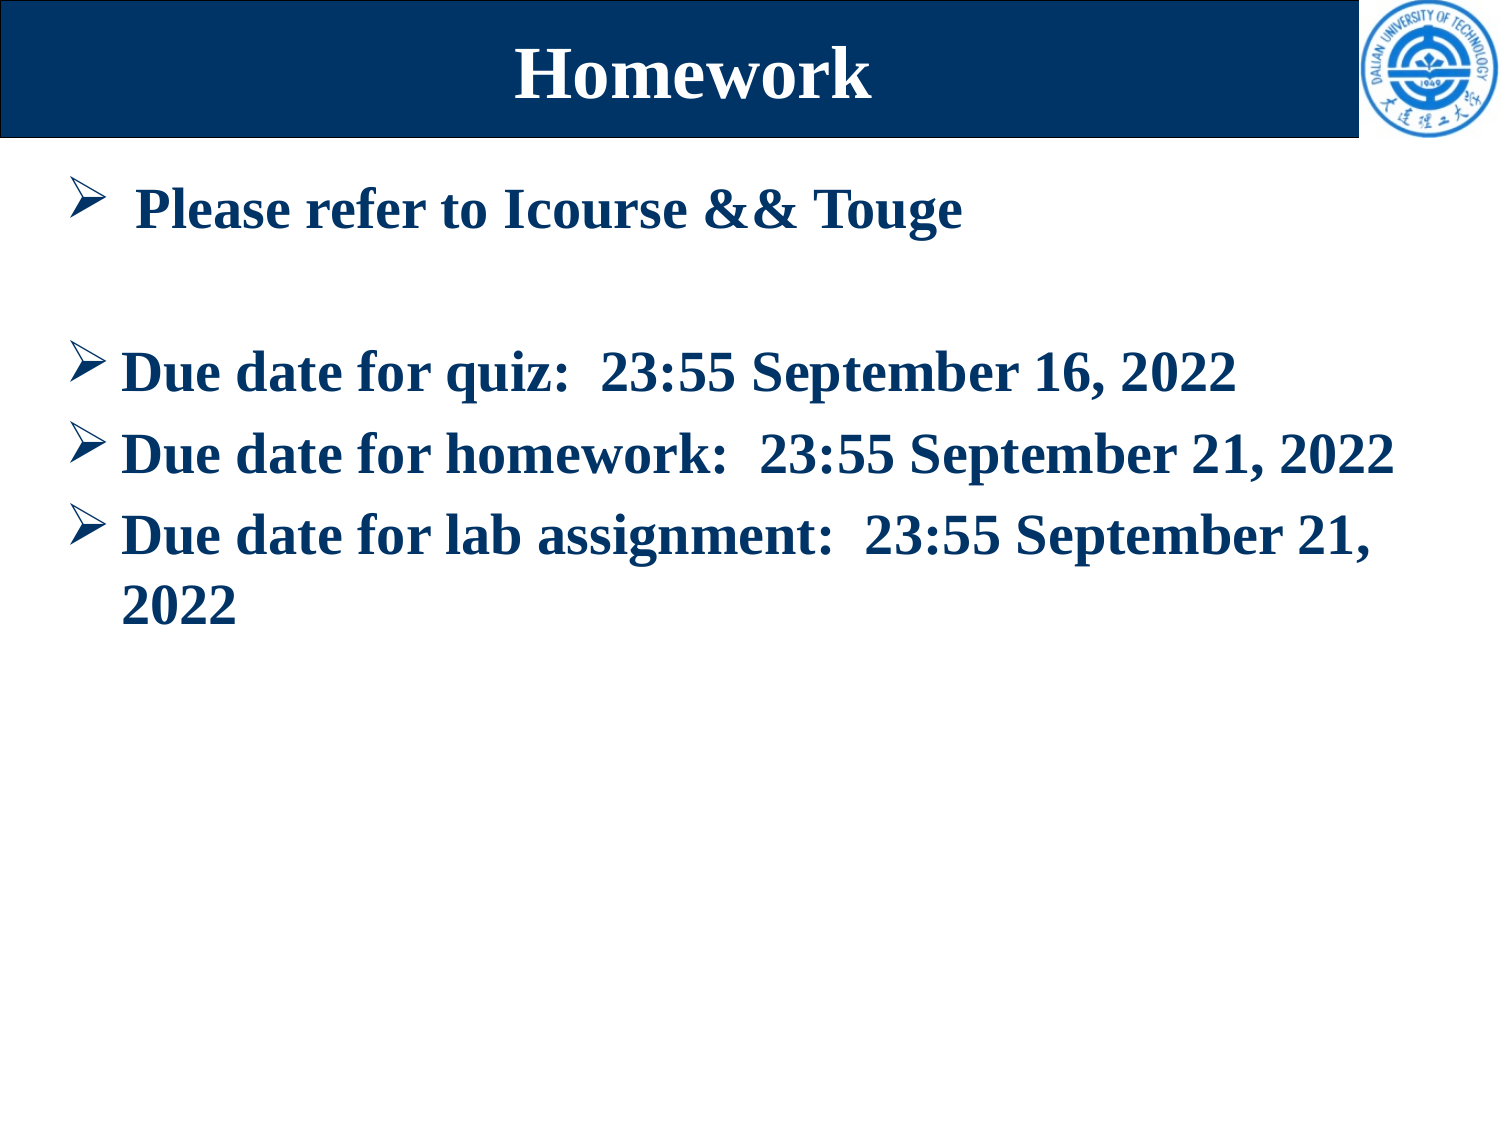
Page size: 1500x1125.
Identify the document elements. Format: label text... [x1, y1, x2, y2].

picture [1359, 0, 1500, 138]
title Homework [37, 12, 1350, 125]
list Please refer to Icourse && Touge Due date for quiz: 23:55 September 16, 2022 Due date for homework: 23:55 September 21, 2022 Due date for lab assignment: 23:55 September 21, 2022 [50, 162, 1463, 1088]
